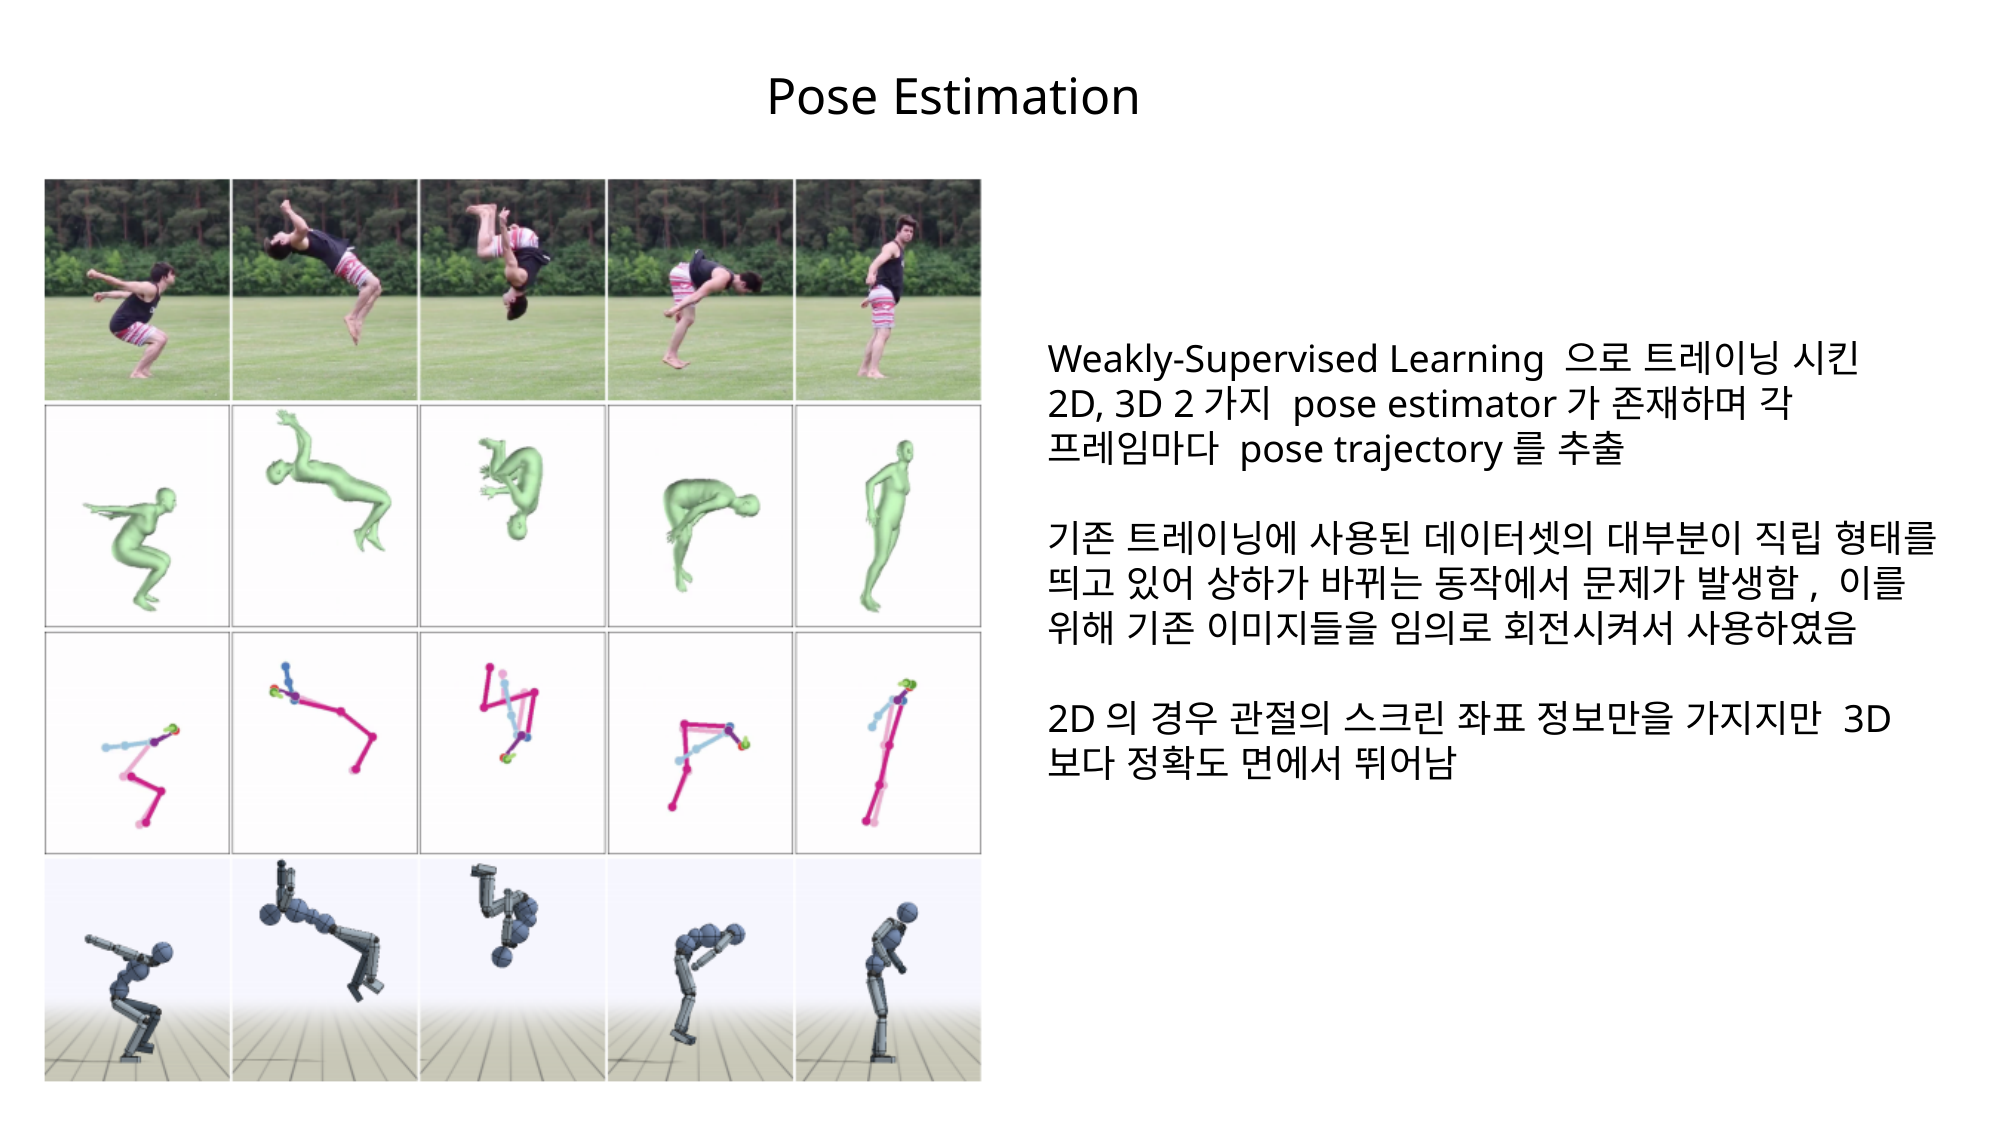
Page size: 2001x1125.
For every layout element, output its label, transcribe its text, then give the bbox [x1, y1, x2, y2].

picture [38, 172, 989, 1089]
text_box Pose Estimation [703, 57, 1205, 133]
text_box Weakly-Supervised Learning 으로 트레이닝 시킨 2D, 3D 2가지 pose estimator가 존재하며 각 프레임마다 pose trajectory를 추출 기존 트레이닝에 사용된 데이터셋의 대부분이 직립 형태를 띄고 있어 상하가 바뀌는 동작에서 문제가 발생함, 이를 위해 기존 이미지들을 임의로 회전시켜서 사용하였음 2D의 경우 관절의 스크린 좌표 정보만을 가지지만 3D보다 정확도 면에서 뛰어남 [1032, 327, 1961, 883]
